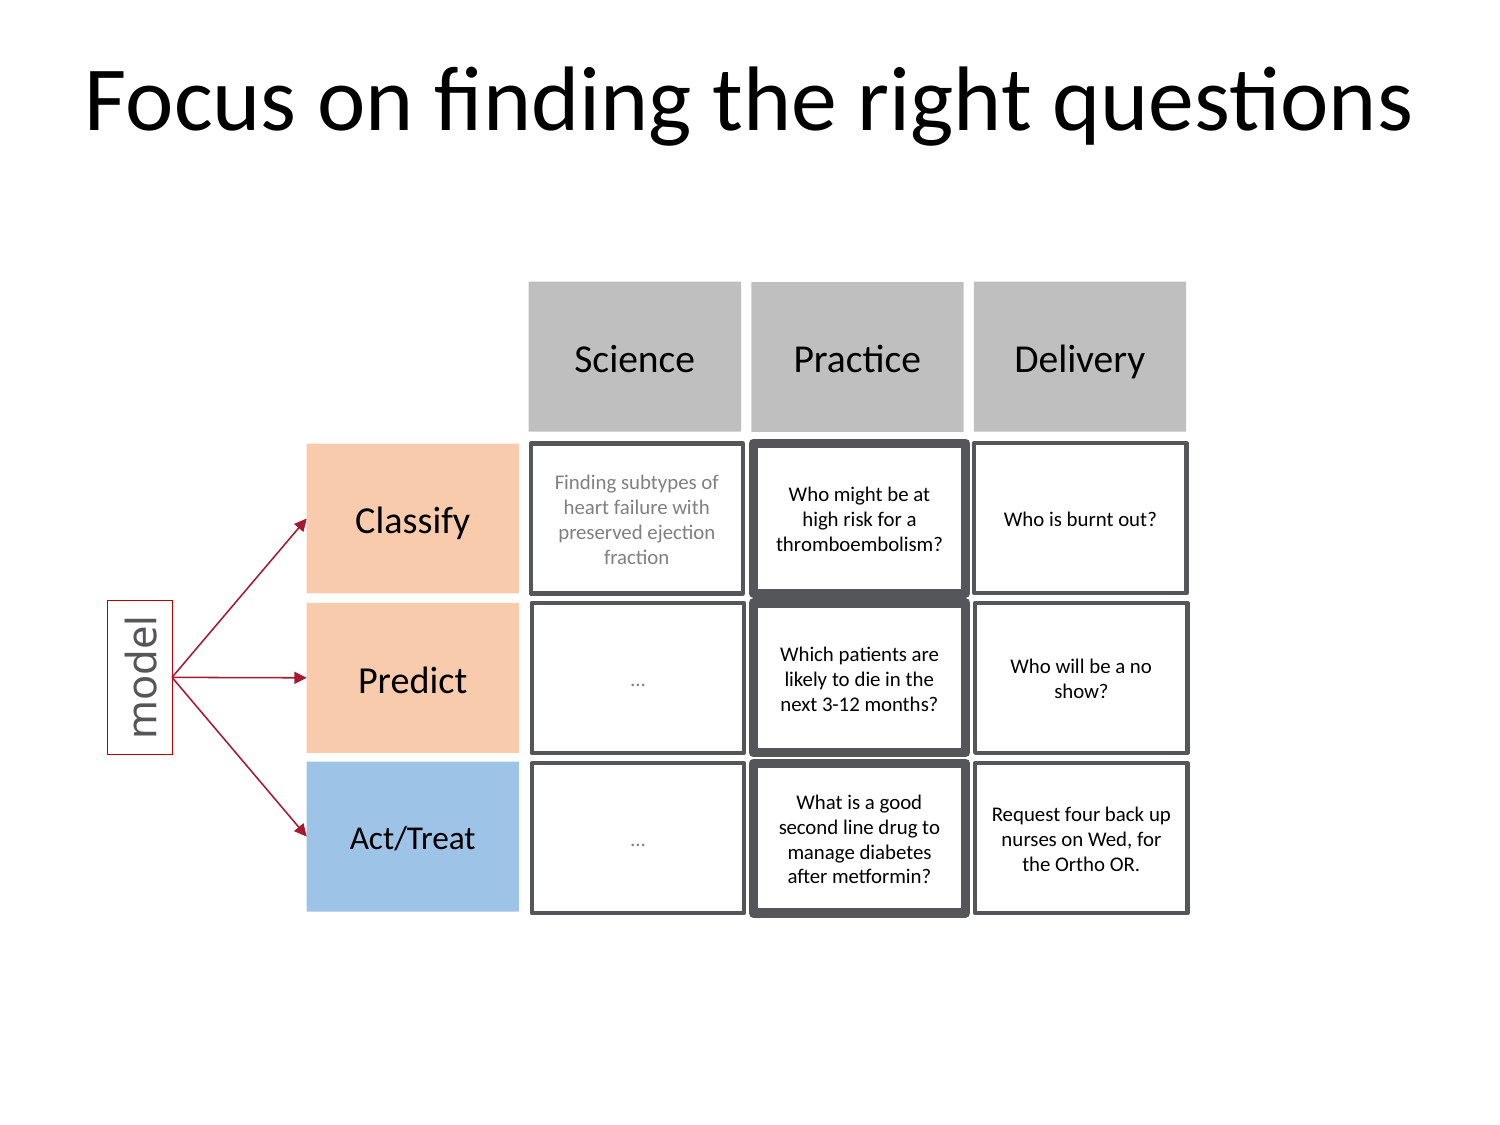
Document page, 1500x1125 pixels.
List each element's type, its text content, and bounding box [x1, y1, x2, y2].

text_box Who will be a no show? [975, 602, 1188, 753]
text_box Who is burnt out? [974, 443, 1187, 594]
text_box … [531, 763, 744, 914]
text_box Act/Treat [306, 761, 519, 912]
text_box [172, 677, 307, 837]
text_box Science [528, 281, 742, 432]
text_box Who might be at high risk for a thromboembolism? [753, 443, 966, 594]
text_box Finding subtypes of heart failure with preserved ejection fraction [530, 443, 743, 594]
text_box Request four back up nurses on Wed, for the Ortho OR. [975, 763, 1188, 914]
text_box Practice [751, 282, 964, 432]
text_box Classify [306, 443, 519, 594]
text_box What is a good second line drug to manage diabetes after metformin? [753, 763, 966, 914]
title Focus on finding the right questions [0, 0, 1500, 188]
text_box Which patients are likely to die in the next 3-12 months? [753, 602, 966, 753]
text_box Predict [311, 602, 519, 753]
text_box Delivery [973, 281, 1187, 432]
text_box model [107, 600, 167, 755]
text_box … [531, 602, 744, 753]
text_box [172, 518, 307, 675]
